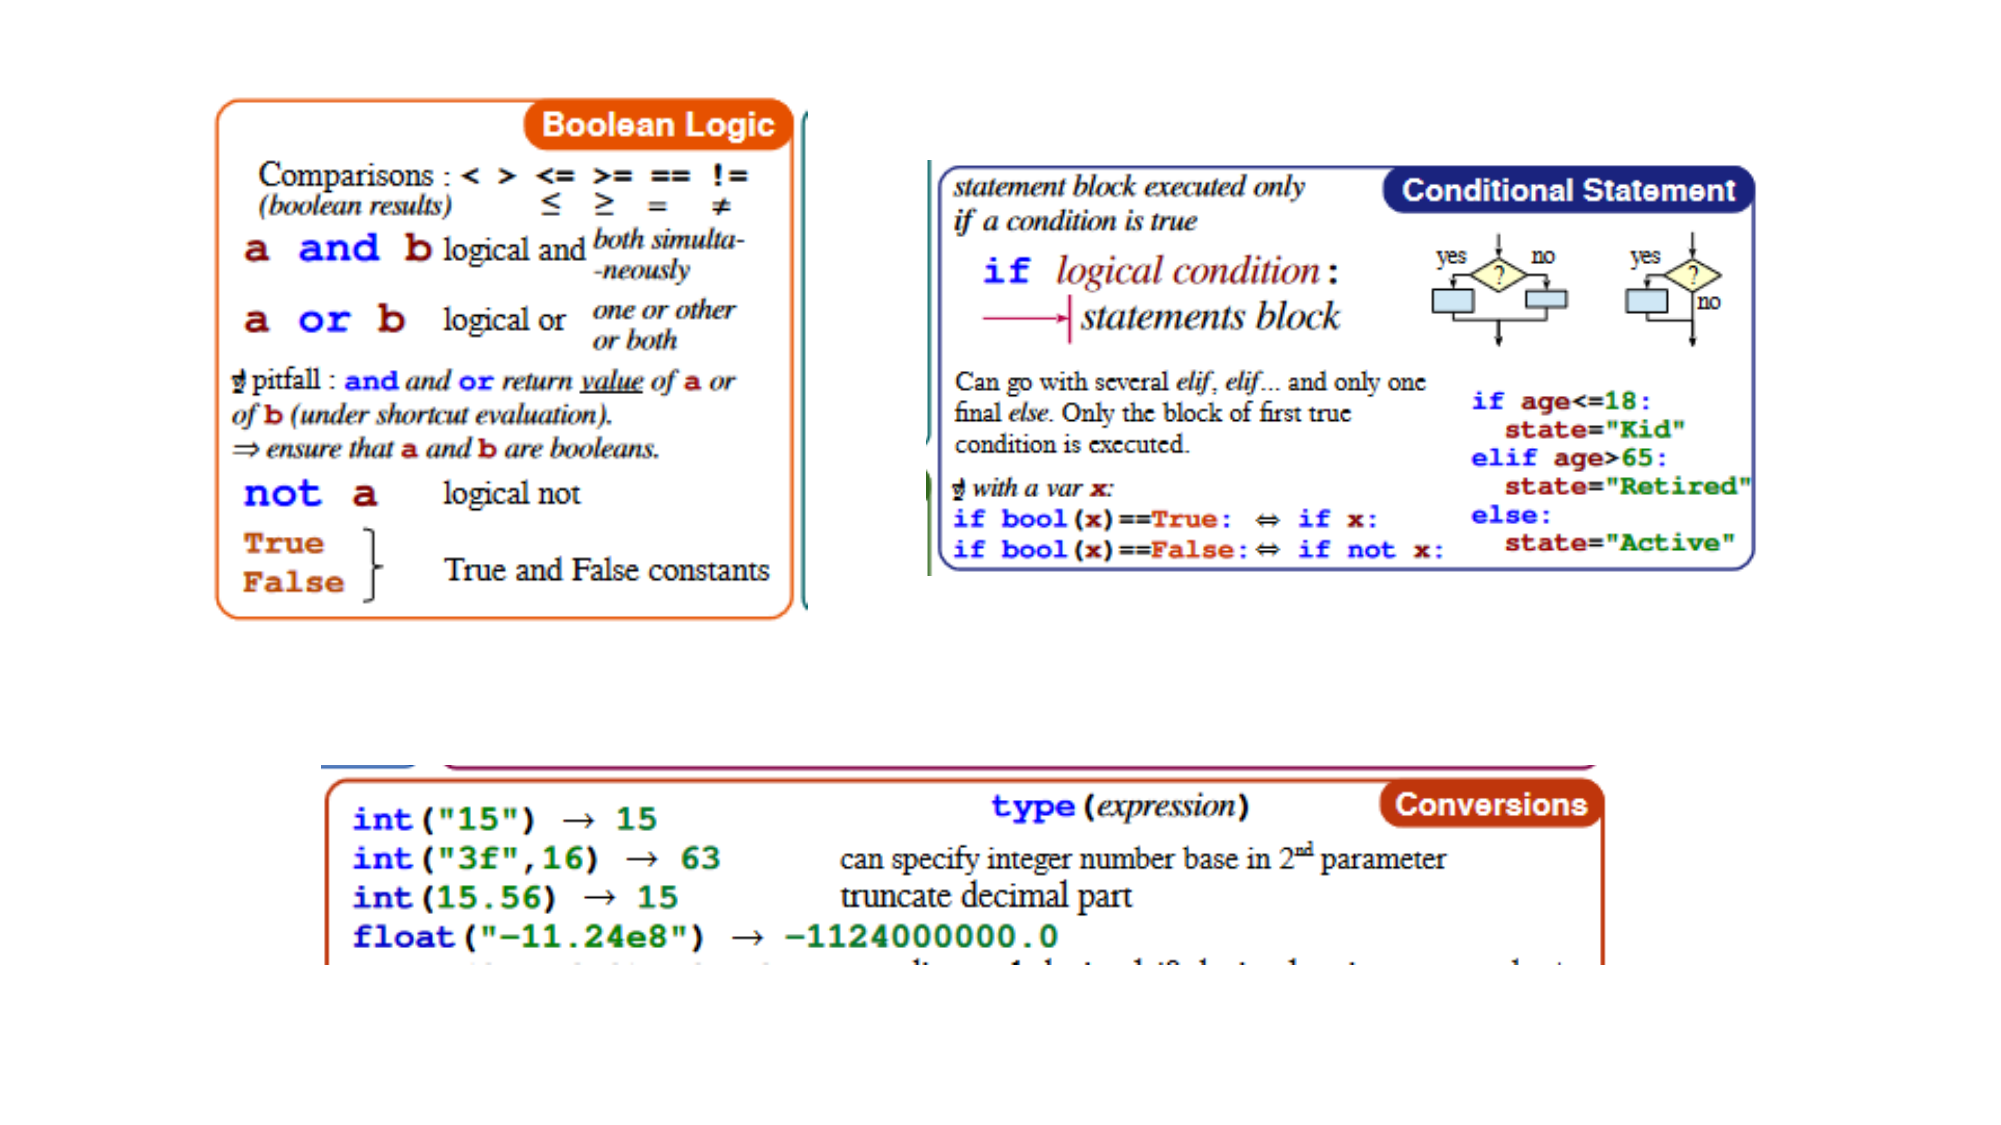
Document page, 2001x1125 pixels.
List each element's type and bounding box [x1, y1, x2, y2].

picture [926, 160, 1781, 576]
list [321, 765, 1635, 965]
picture [197, 94, 808, 624]
